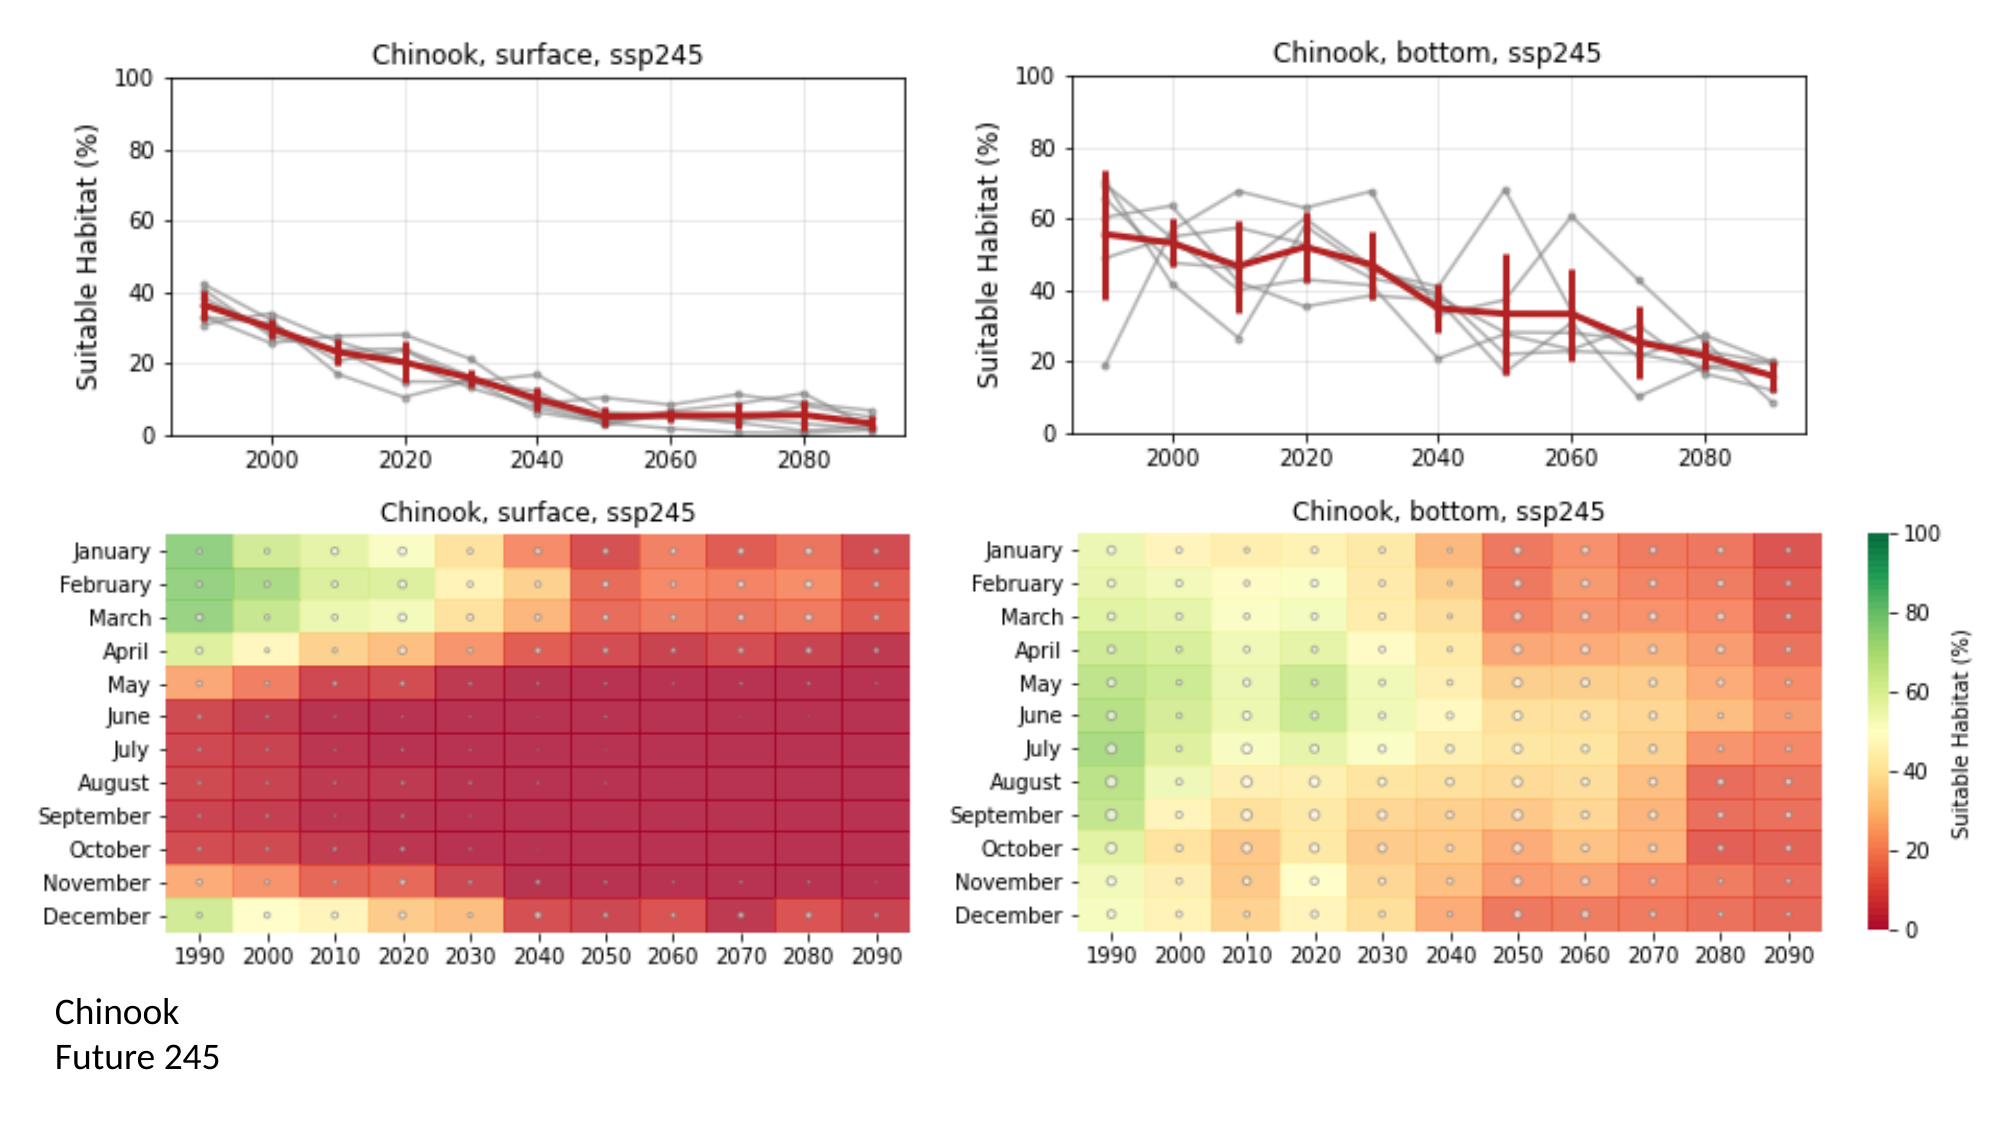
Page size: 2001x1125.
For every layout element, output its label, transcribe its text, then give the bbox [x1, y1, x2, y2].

picture [16, 19, 2000, 998]
text_box Chinook Future 245 [40, 998, 236, 1085]
